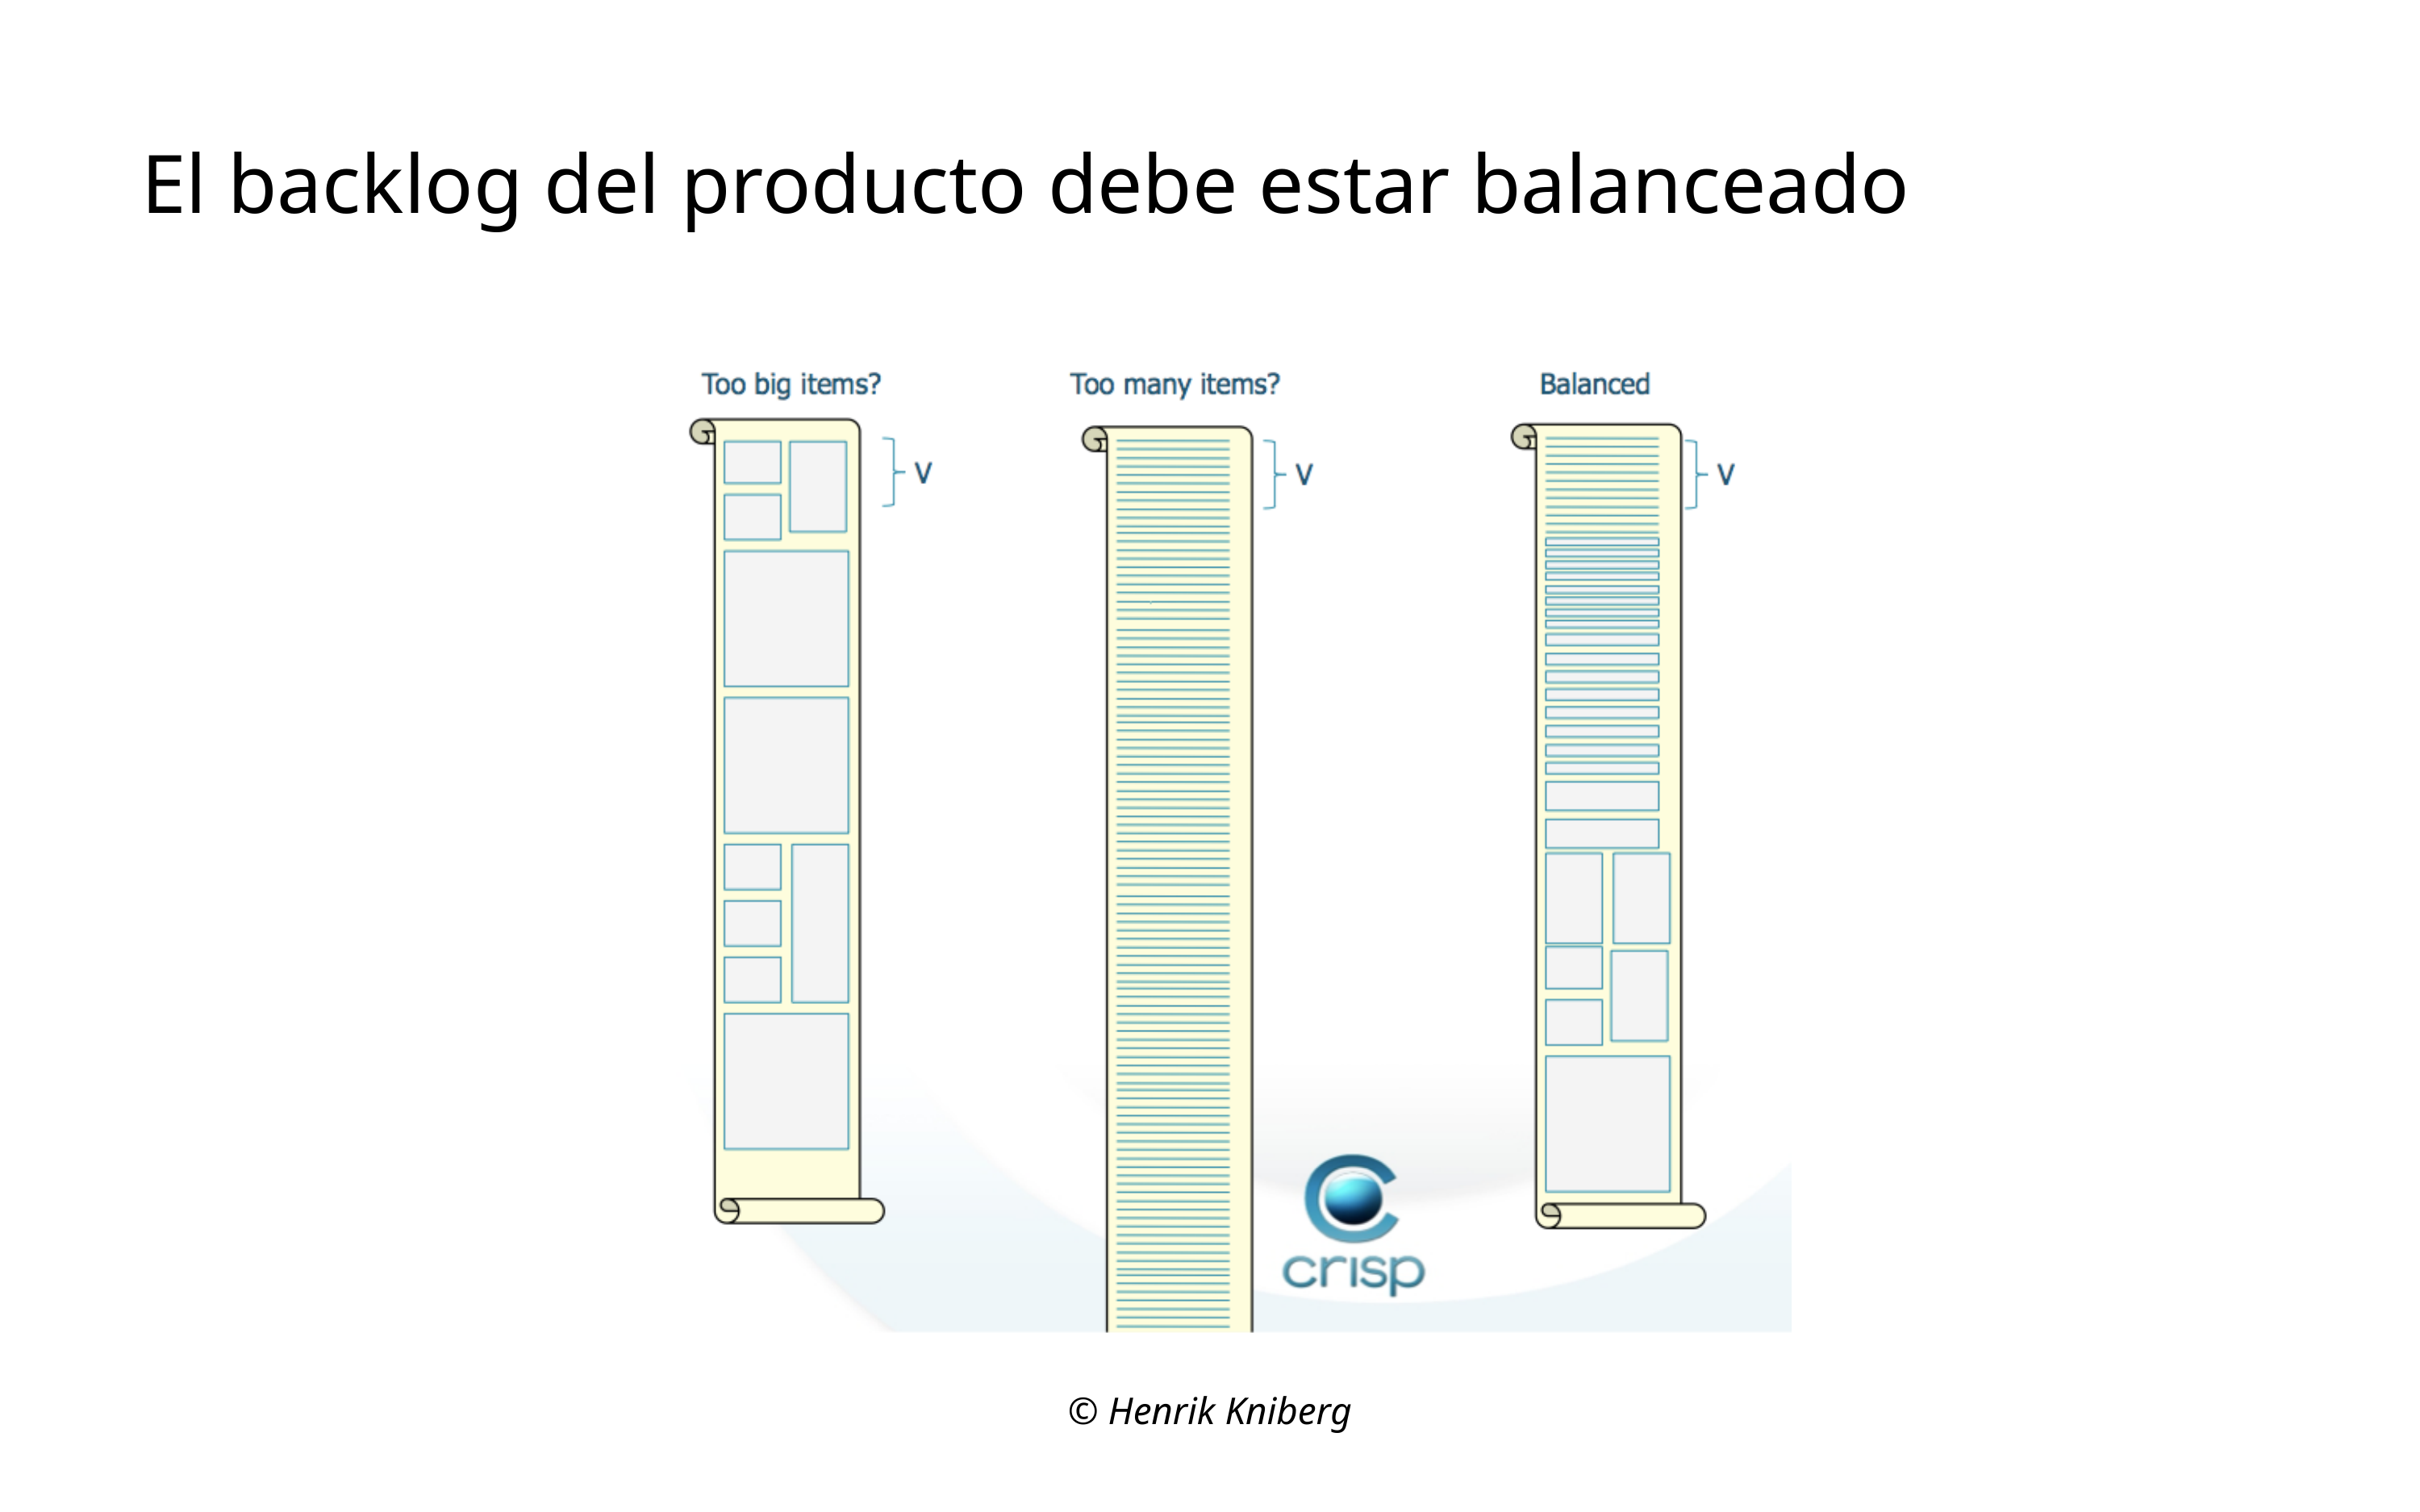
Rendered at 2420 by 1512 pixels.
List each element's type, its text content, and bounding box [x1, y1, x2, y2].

text_box © Henrik Kniberg [1059, 1380, 1361, 1440]
title El backlog del producto debe estar balanceado [134, 91, 2321, 271]
picture [628, 349, 1792, 1358]
